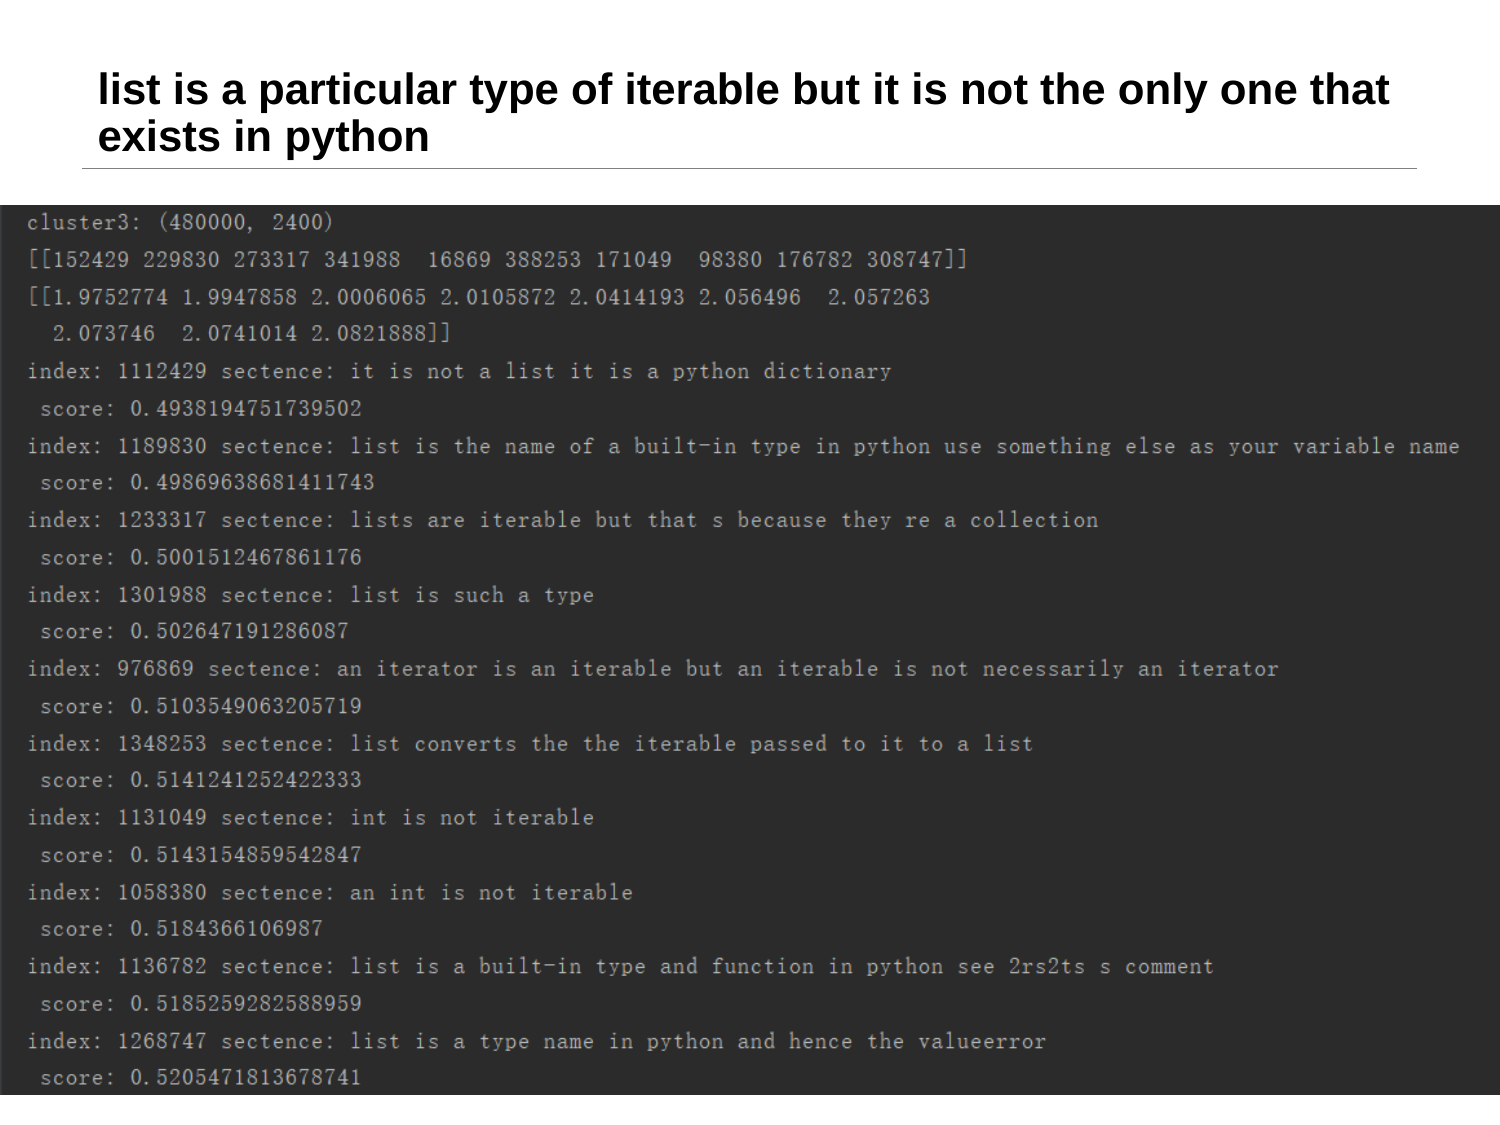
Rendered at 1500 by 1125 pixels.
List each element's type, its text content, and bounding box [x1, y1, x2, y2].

title list is a particular type of iterable but it is not the only one that exists in python [82, 0, 1418, 169]
picture [0, 205, 1500, 1095]
